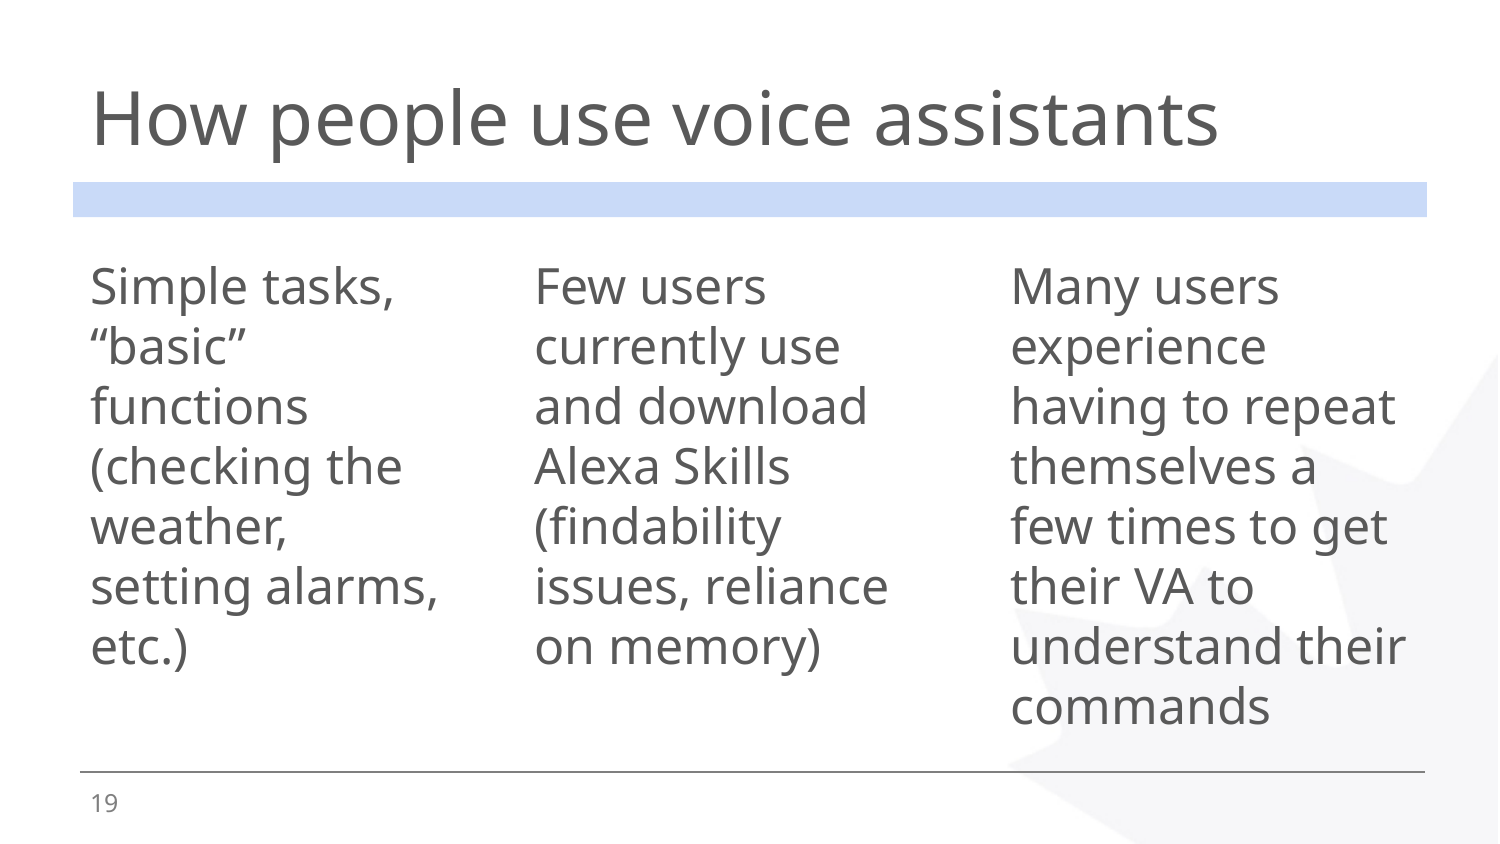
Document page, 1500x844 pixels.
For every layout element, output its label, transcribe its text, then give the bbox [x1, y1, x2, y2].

picture [970, 331, 1498, 844]
list Simple tasks, “basic” functions (checking the weather, setting alarms, etc.) [75, 246, 477, 739]
title How people use voice assistants [75, 46, 1425, 168]
slide_number ‹#› [75, 782, 237, 827]
list Many users experience having to repeat themselves a few times to get their VA to understand their commands [995, 246, 1429, 739]
list Few users currently use and download Alexa Skills (findability issues, reliance on memory) [519, 246, 953, 739]
text_box [73, 182, 1427, 218]
